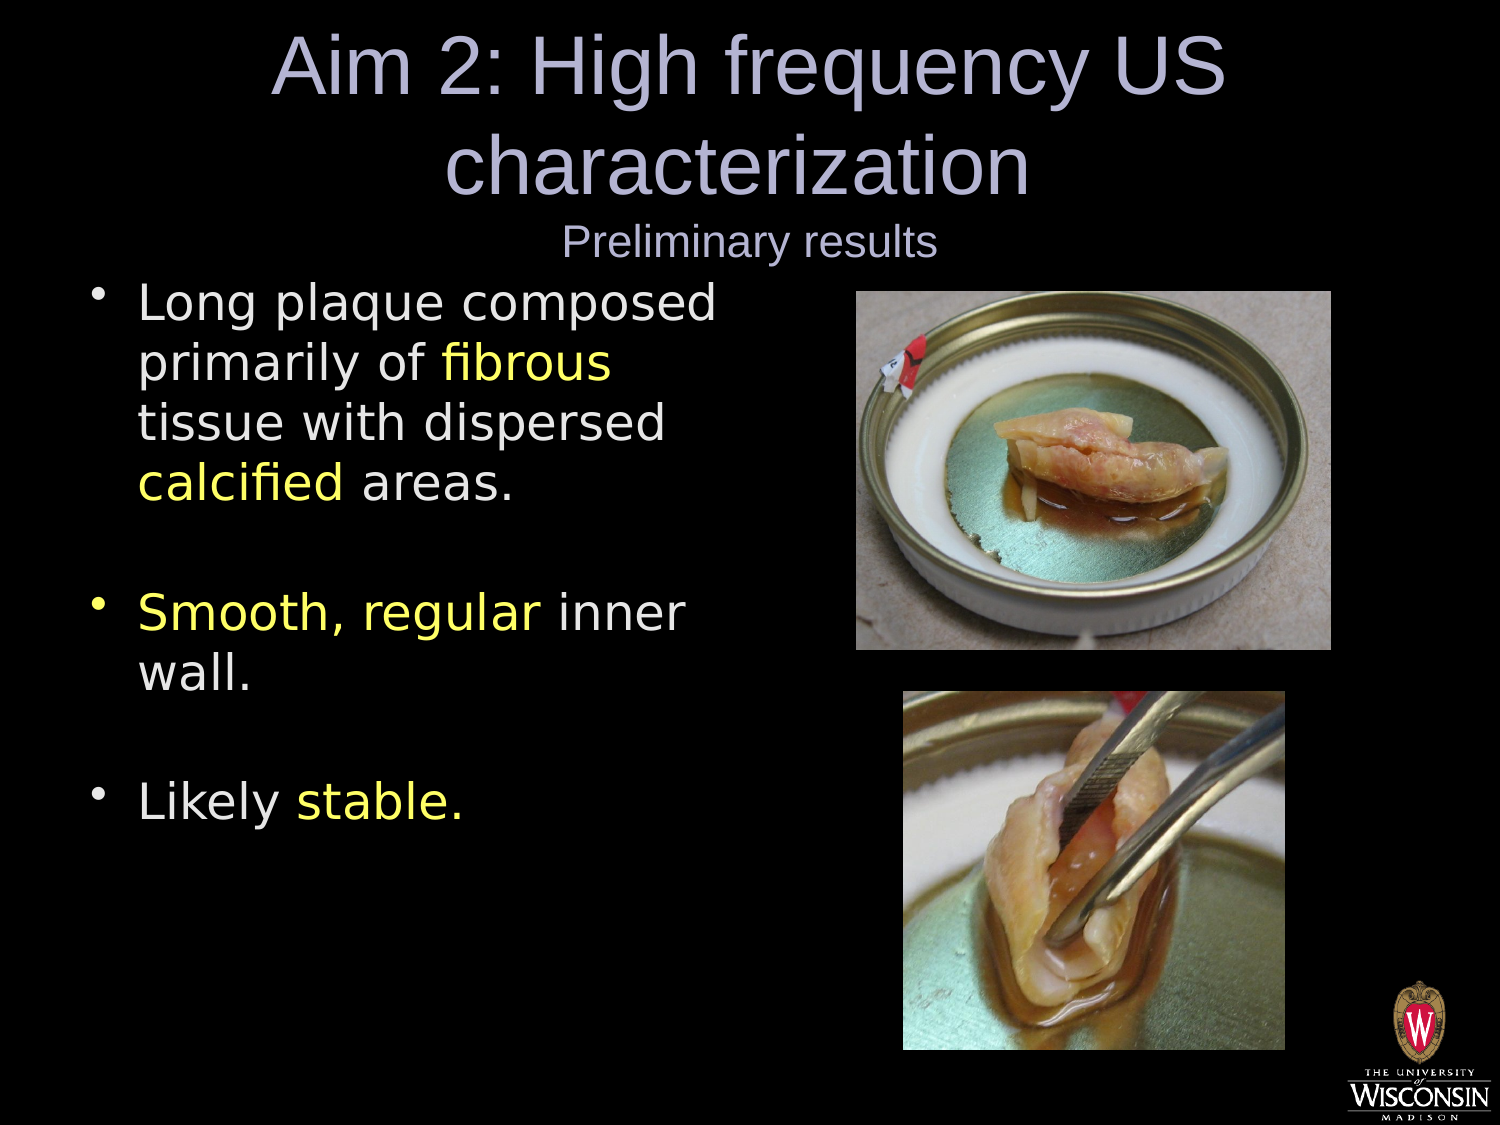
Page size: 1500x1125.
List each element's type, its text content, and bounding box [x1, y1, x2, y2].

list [856, 291, 1331, 651]
title Aim 2: High frequency US characterization Preliminary results [74, 44, 1426, 233]
list Long plaque composed primarily of fibrous tissue with dispersed calcified areas. Smooth, regular inner wall. Likely stable. [74, 262, 738, 1006]
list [902, 690, 1285, 1051]
picture [1337, 976, 1500, 1125]
